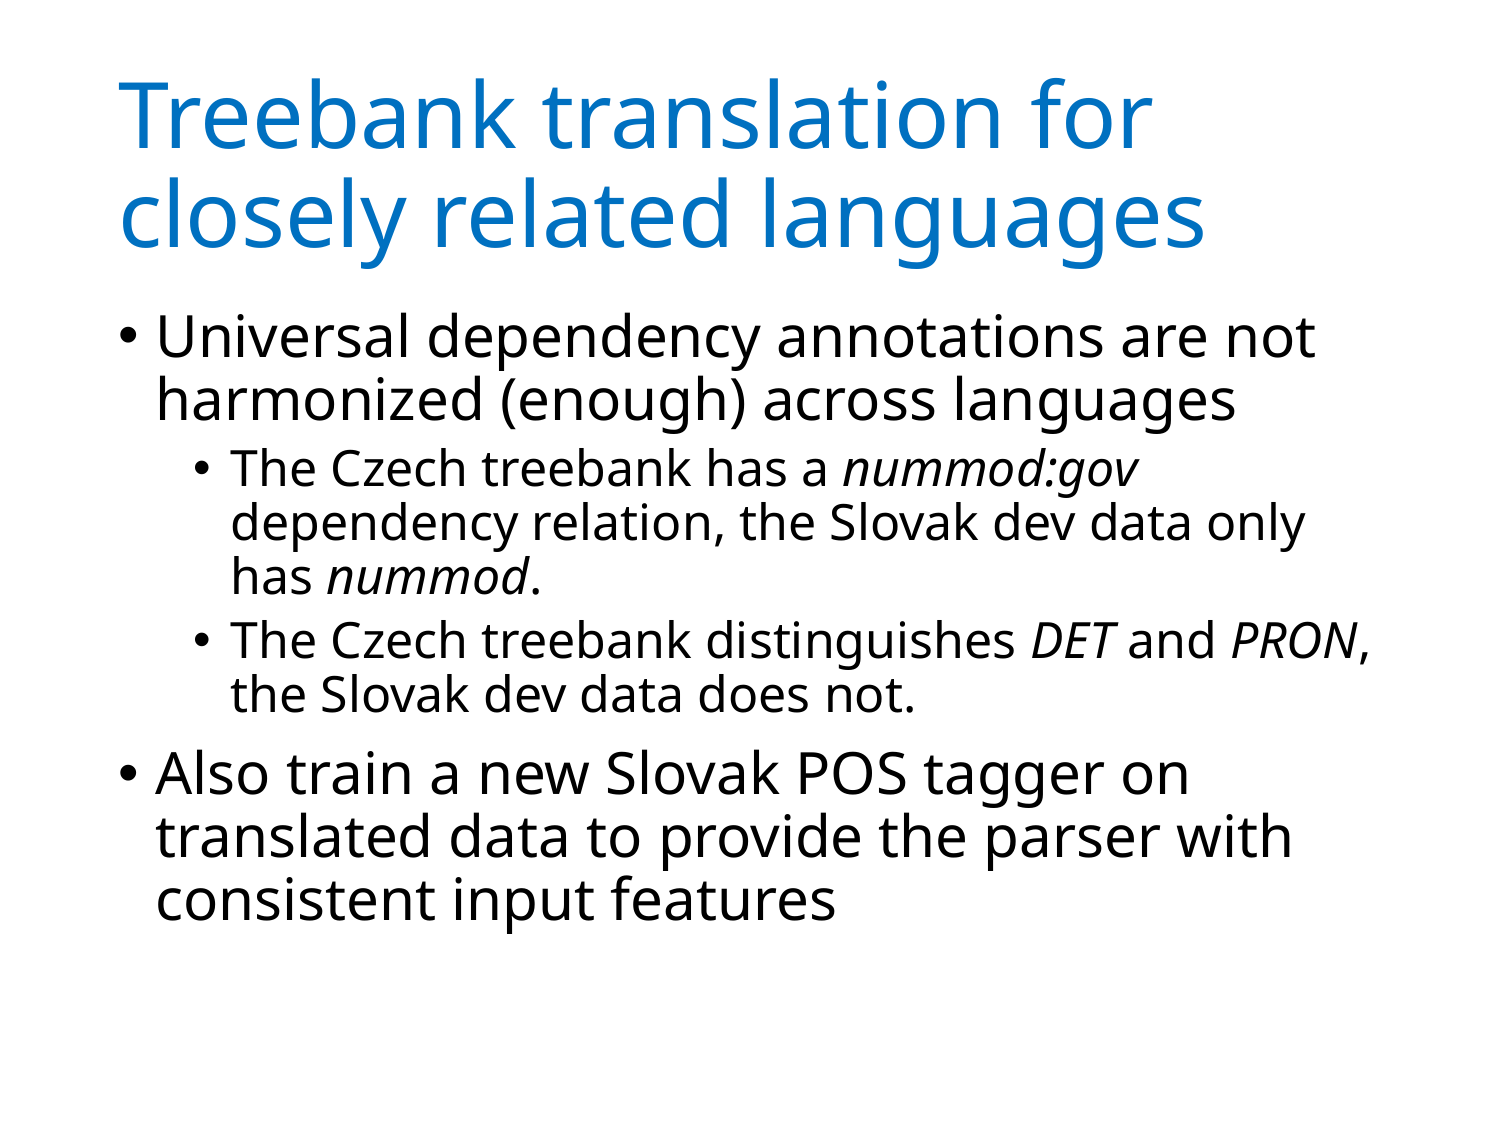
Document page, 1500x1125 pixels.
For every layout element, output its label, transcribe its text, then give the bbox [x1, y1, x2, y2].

title Treebank translation for closely related languages [103, 59, 1397, 278]
list Universal dependency annotations are not harmonized (enough) across languages The Czech treebank has a nummod:gov dependency relation, the Slovak dev data only has nummod. The Czech treebank distinguishes DET and PRON, the Slovak dev data does not. Also train a new Slovak POS tagger on translated data to provide the parser with consistent input features [103, 299, 1397, 1014]
